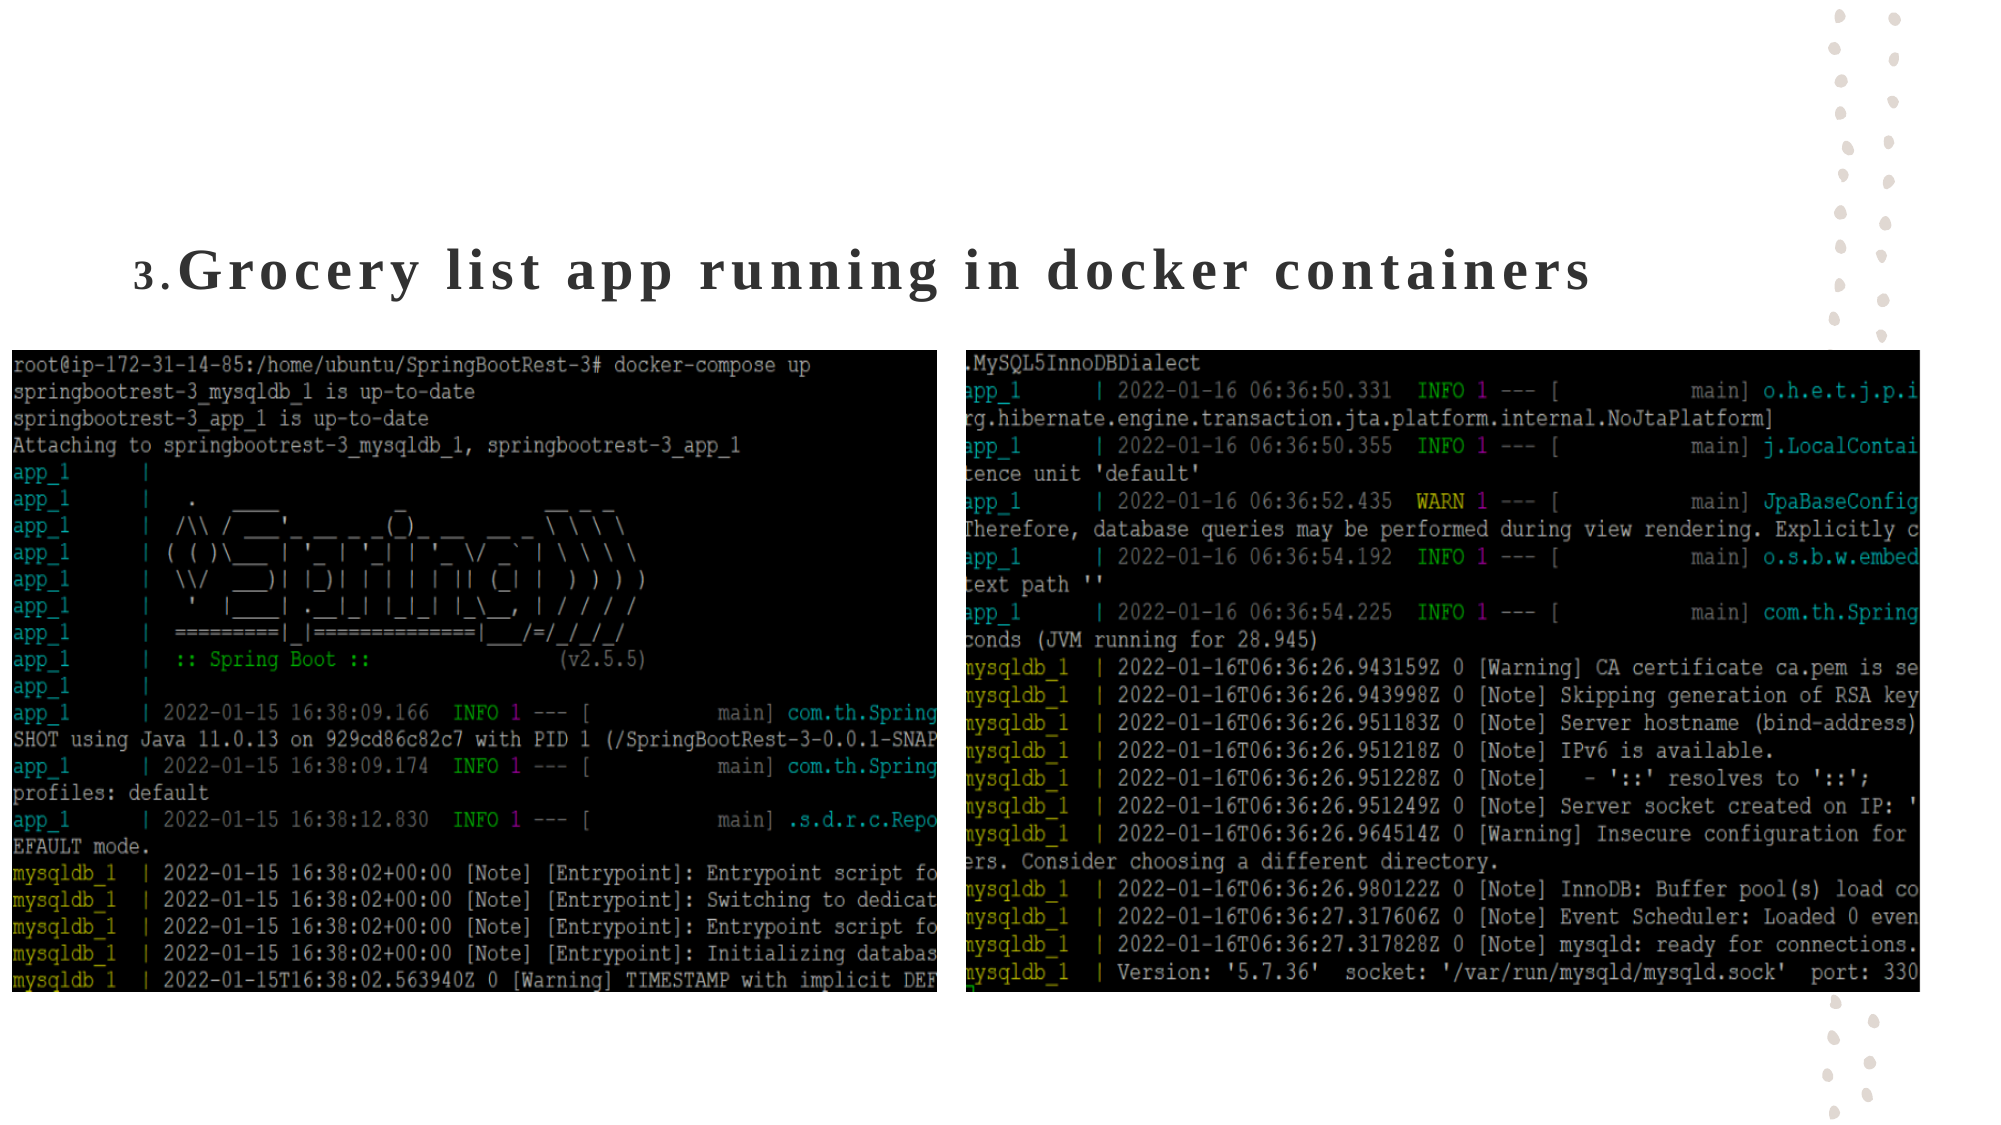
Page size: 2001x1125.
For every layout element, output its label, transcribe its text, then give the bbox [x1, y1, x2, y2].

text_box 3.Grocery list app running in docker containers [118, 41, 1677, 309]
picture [965, 350, 1921, 992]
picture [12, 349, 938, 992]
